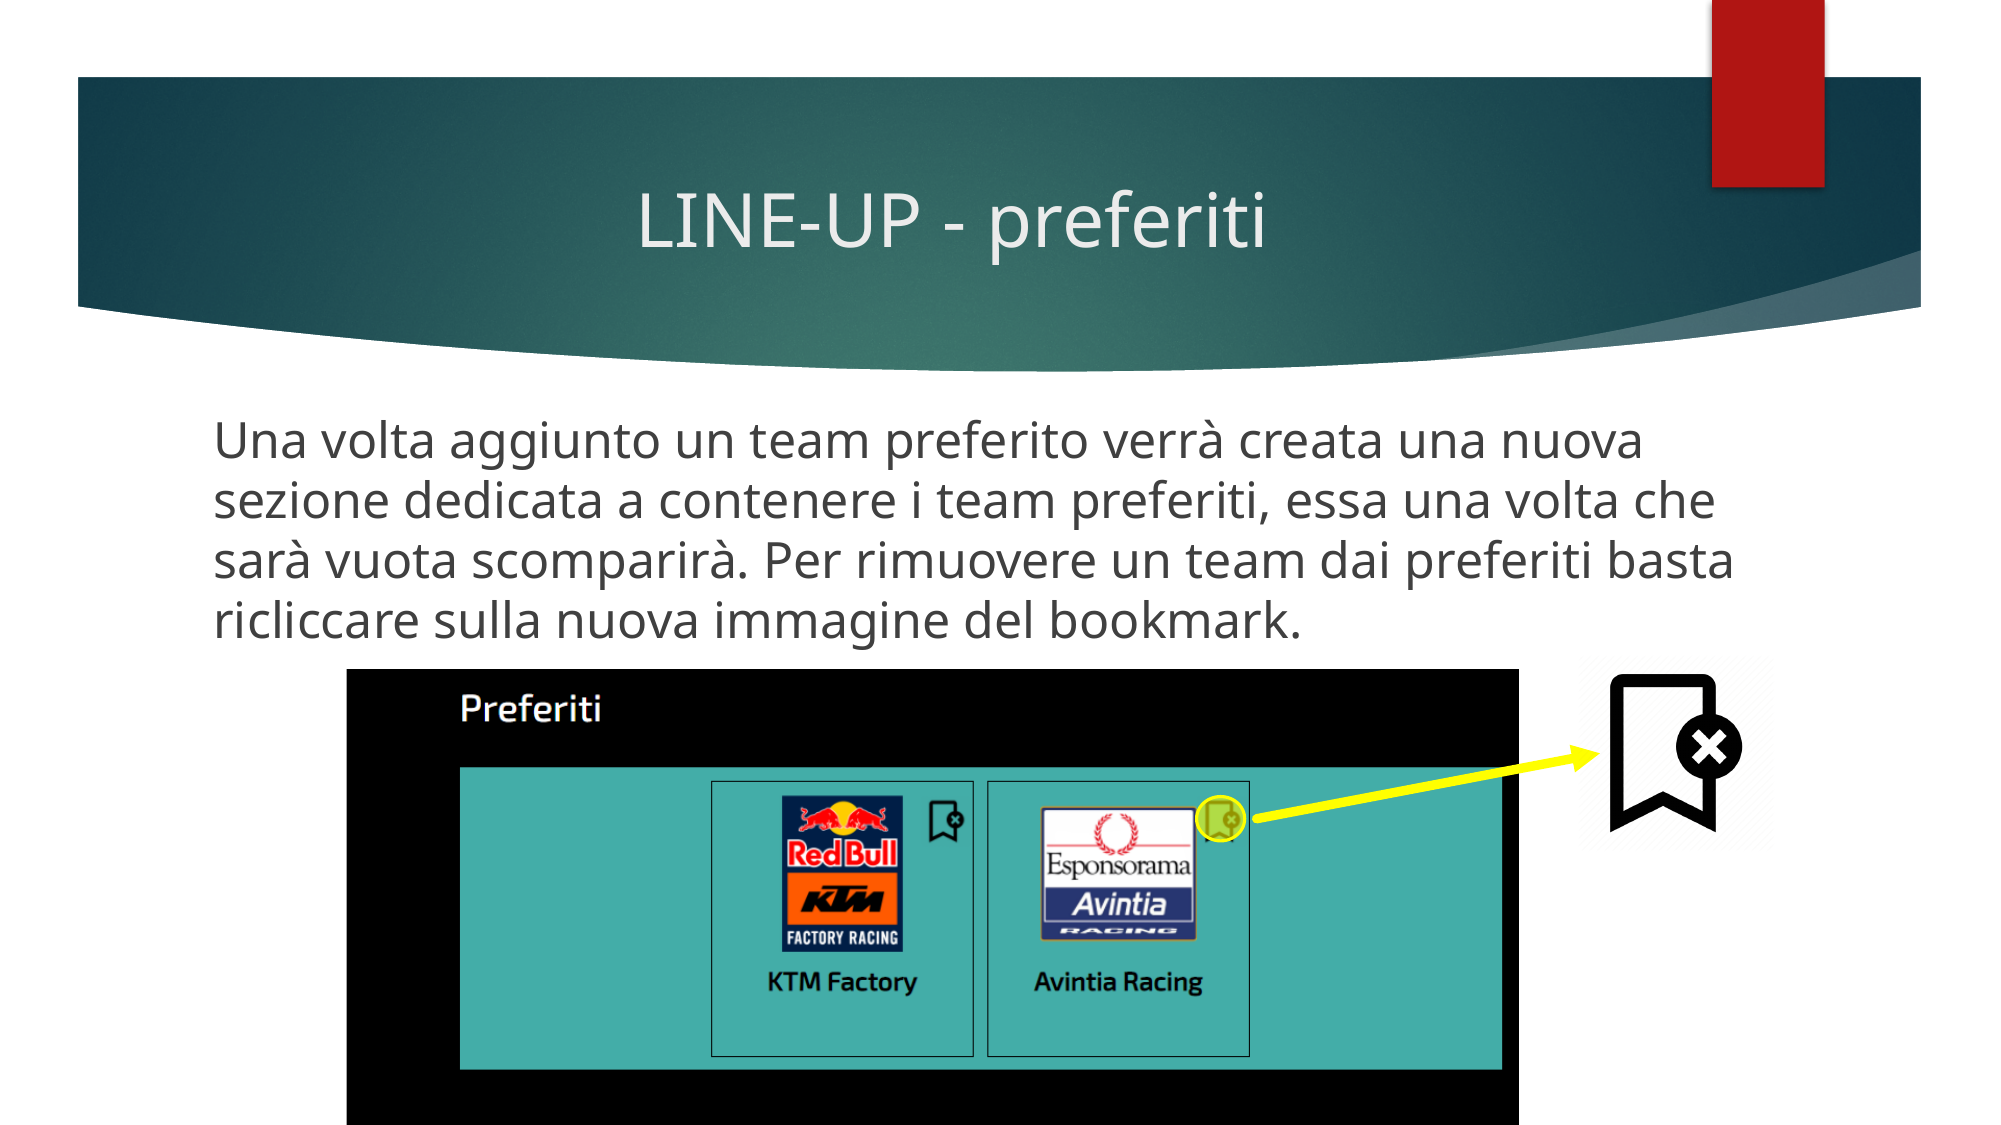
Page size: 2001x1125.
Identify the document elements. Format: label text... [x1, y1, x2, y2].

picture [1577, 654, 1776, 853]
title LINE-UP - preferiti [228, 159, 1677, 276]
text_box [1256, 752, 1571, 819]
picture [346, 668, 1520, 1125]
list Una volta aggiunto un team preferito verrà creata una nuova sezione dedicata a contenere i team preferiti, essa una volta che sarà vuota scomparirà. Per rimuovere un team dai preferiti basta ricliccare sulla nuova immagine del bookmark. [198, 400, 1802, 962]
